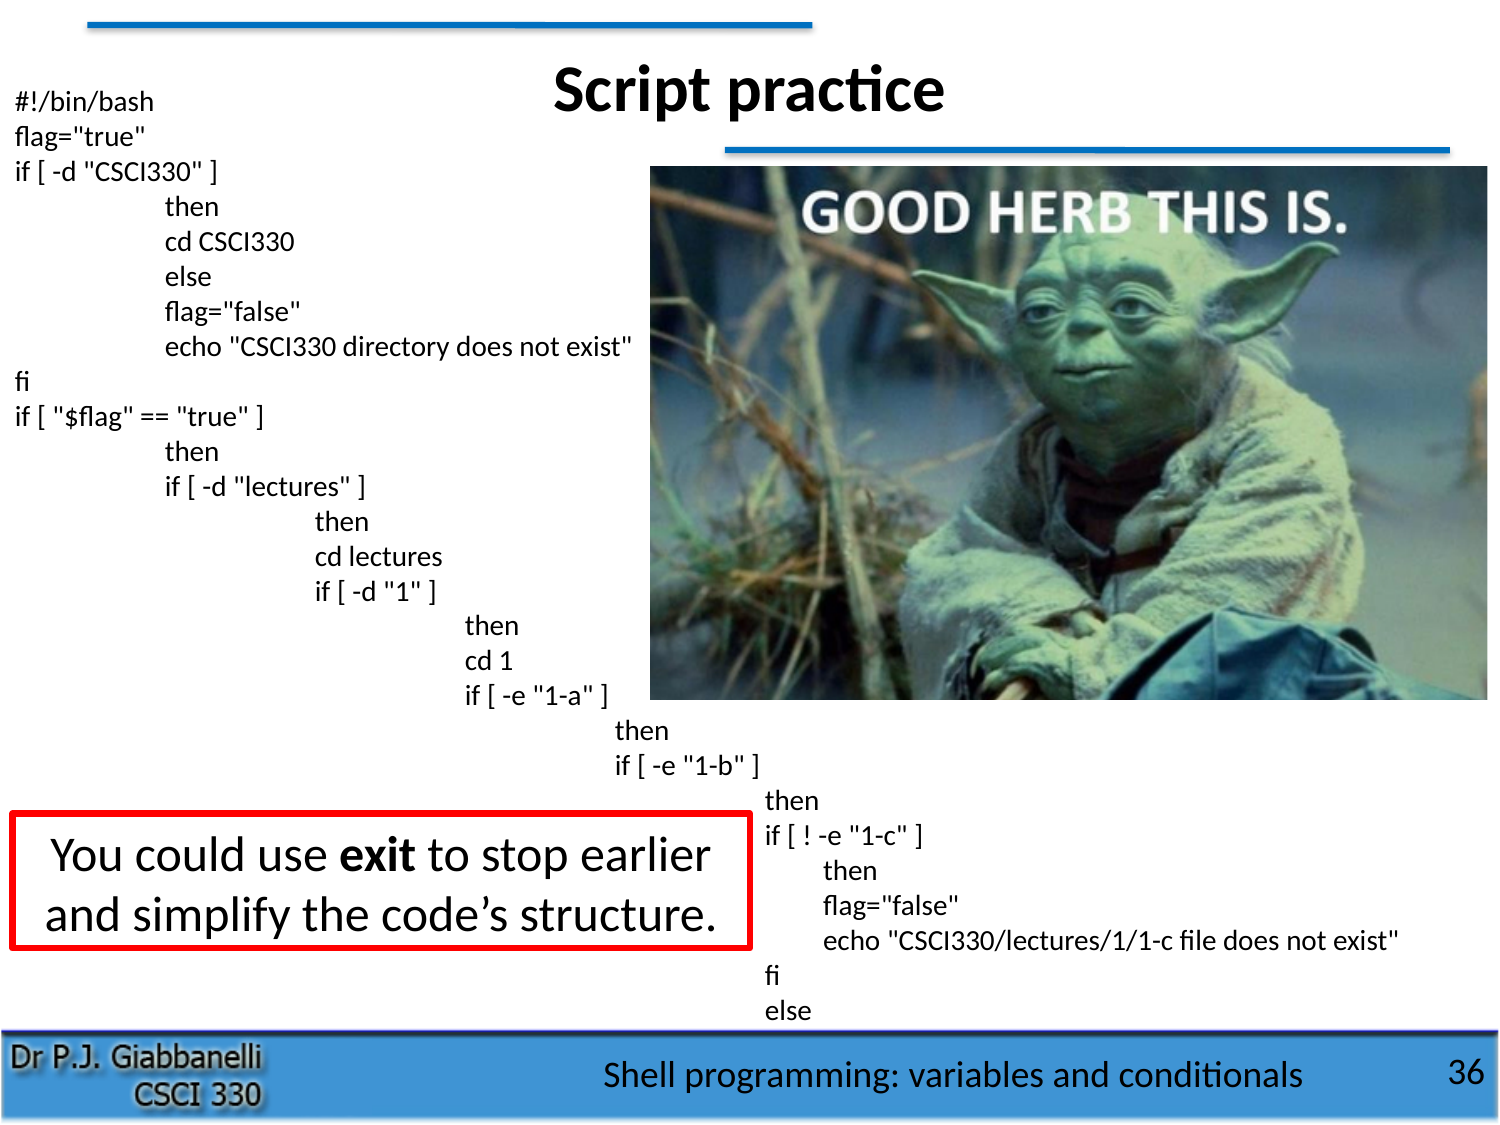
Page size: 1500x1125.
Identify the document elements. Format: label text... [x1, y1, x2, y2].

text_box Script practice [0, 37, 1500, 133]
text_box You could use exit to stop earlier and simplify the code’s structure. [12, 813, 750, 949]
picture [649, 166, 1488, 701]
picture [0, 1026, 1500, 1125]
text_box #!/bin/bash flag="true" if [ -d "CSCI330" ] then cd CSCI330 else flag="false" echo "CSCI330 directory does not exist" fi if [ "$flag" == "true" ] then if [ -d "lectures" ] then cd lectures if [ -d "1" ] then cd 1 if [ -e "1-a" ] then if [ -e "1-b" ] then if [ ! -e "1-c" ] then flag="false" echo "CSCI330/lectures/1/1-c file does not exist" fi else [0, 74, 1488, 1025]
